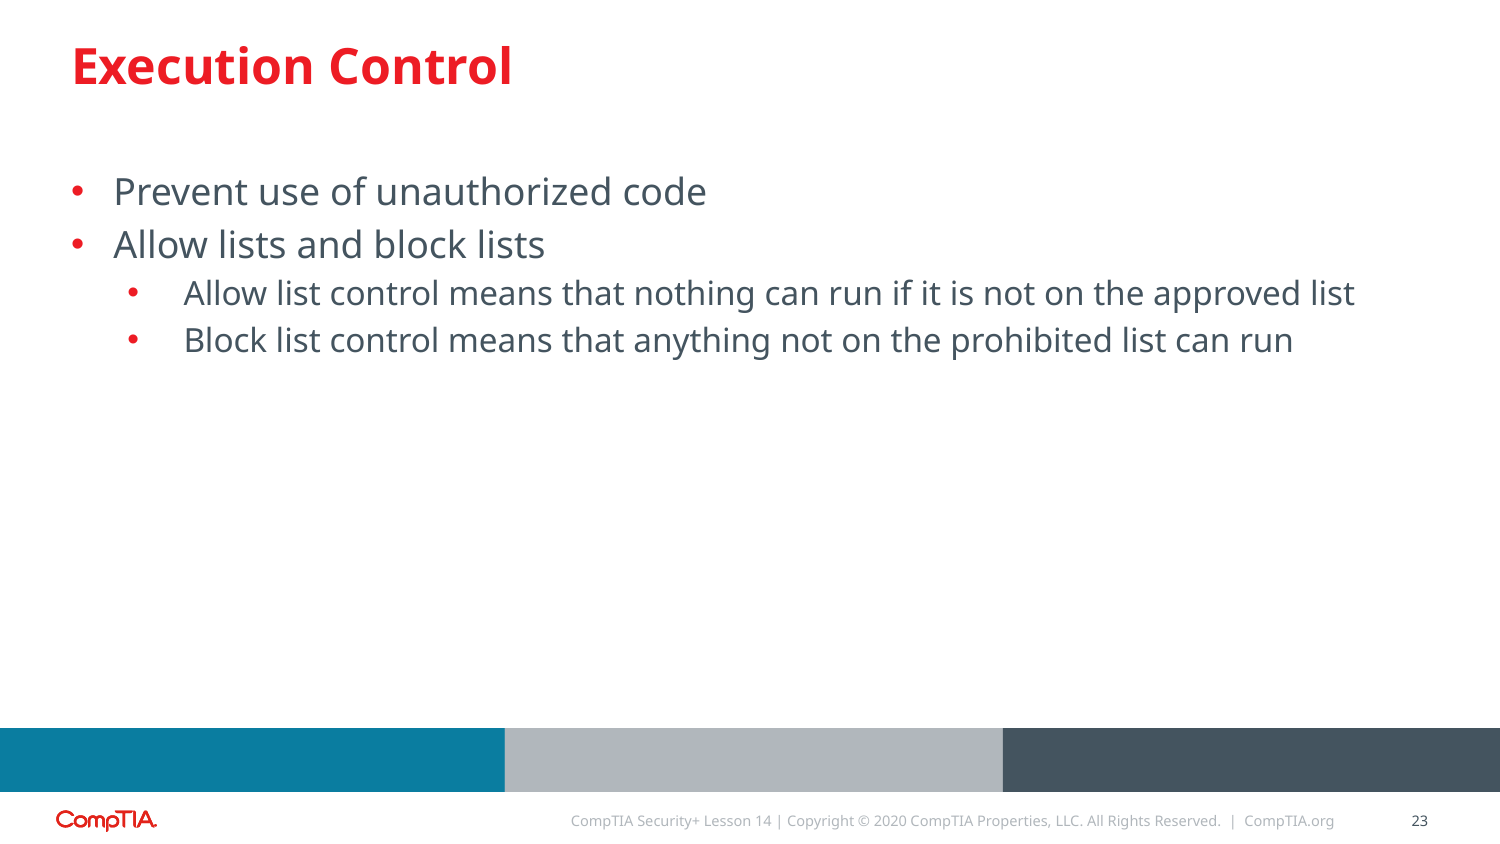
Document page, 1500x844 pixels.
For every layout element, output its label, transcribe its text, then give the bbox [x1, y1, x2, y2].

picture [505, 728, 1500, 792]
footer CompTIA Security+ Lesson 14 | Copyright © 2020 CompTIA Properties, LLC. All Rights Reserved. | CompTIA.org [174, 798, 1351, 844]
list Prevent use of unauthorized code Allow lists and block lists Allow list control means that nothing can run if it is not on the approved list Block list control means that anything not on the prohibited list can run [56, 160, 1444, 706]
title Execution Control [56, 12, 1444, 117]
slide_number 23 [1364, 798, 1444, 844]
